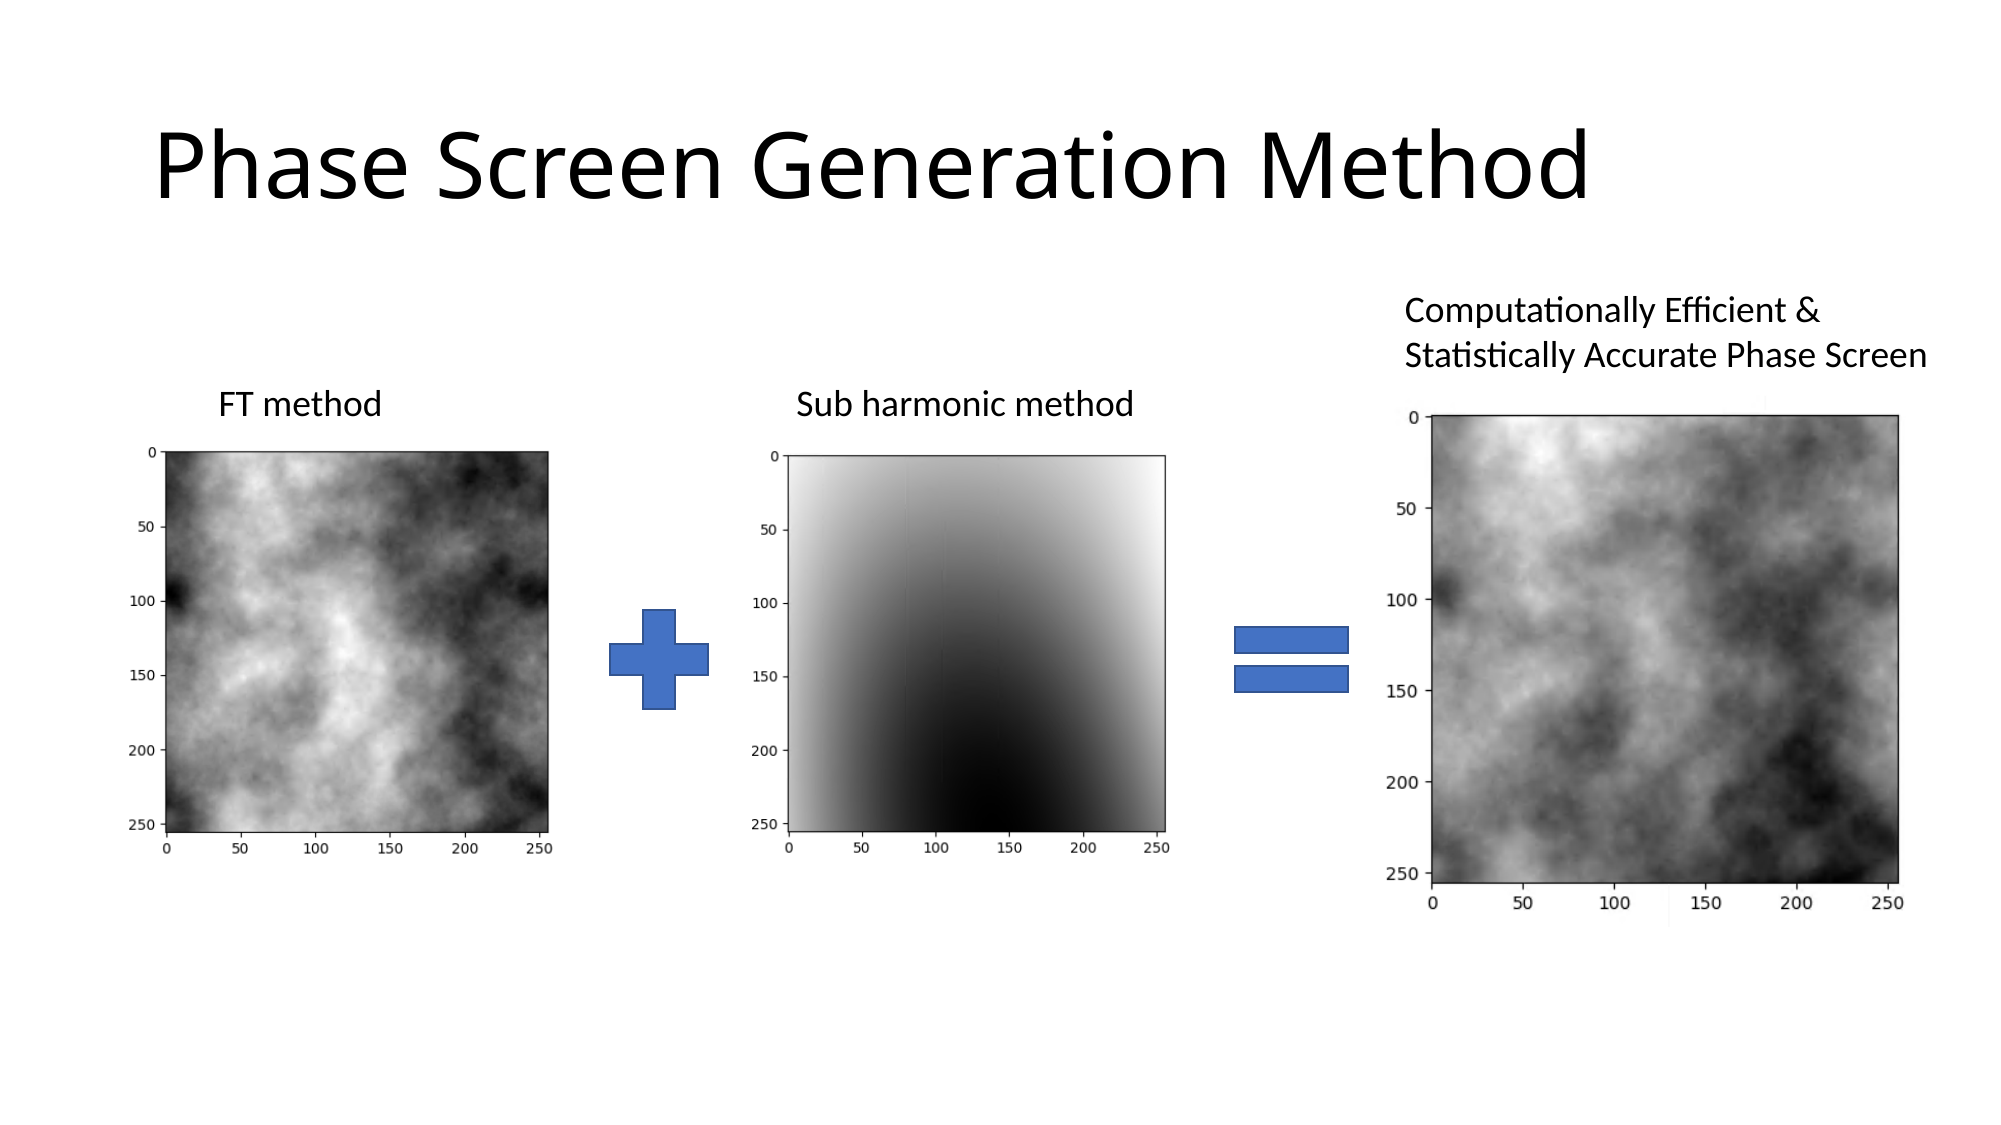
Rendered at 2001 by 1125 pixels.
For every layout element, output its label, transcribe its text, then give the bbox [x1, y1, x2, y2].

picture [752, 441, 1179, 869]
text_box FT method [203, 371, 503, 431]
text_box [1234, 665, 1349, 693]
picture [1368, 391, 1927, 928]
picture [122, 441, 563, 869]
text_box [1234, 626, 1349, 654]
title Phase Screen Generation Method [137, 59, 1863, 278]
text_box [609, 609, 709, 710]
text_box Sub harmonic method [781, 371, 1168, 431]
text_box Computationally Efficient & Statistically Accurate Phase Screen [1390, 277, 1964, 382]
